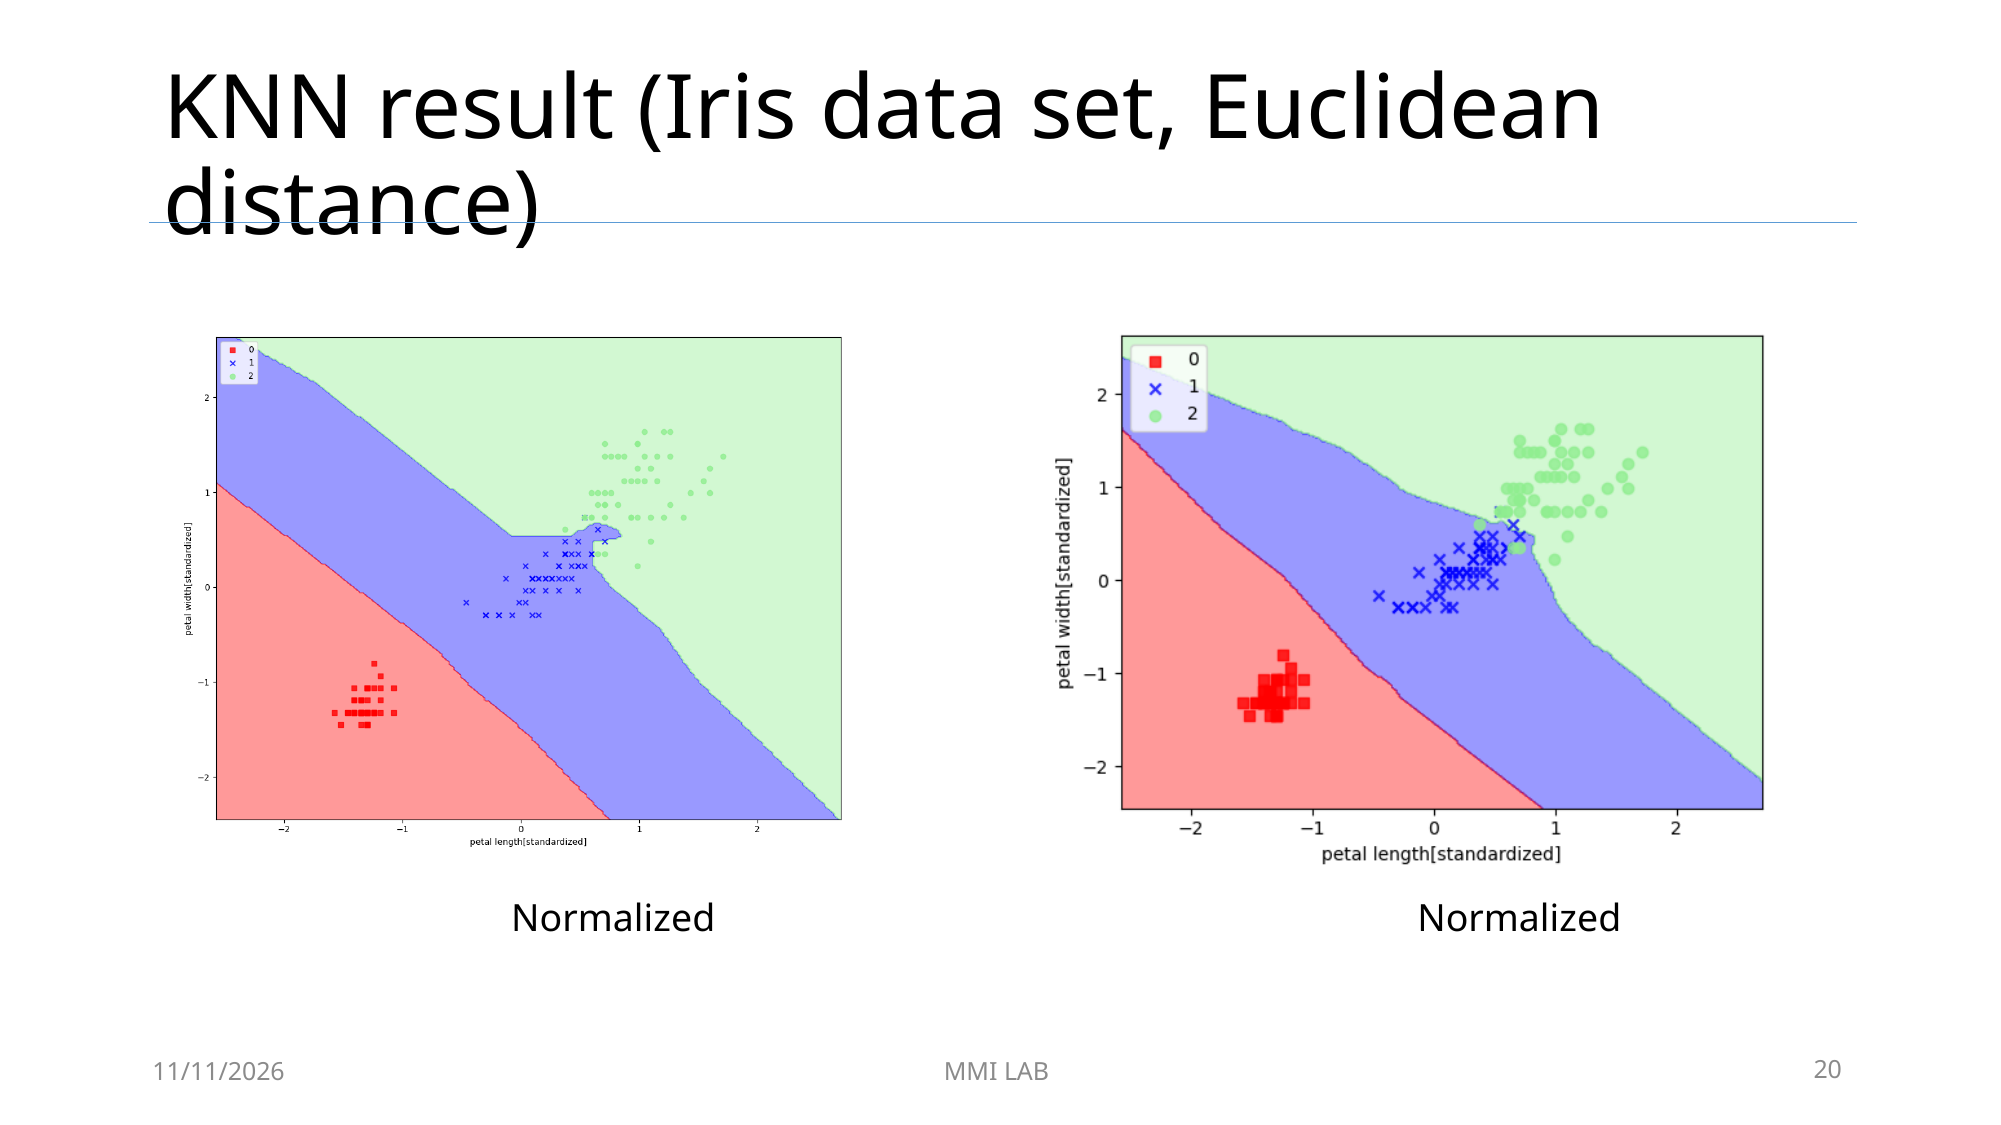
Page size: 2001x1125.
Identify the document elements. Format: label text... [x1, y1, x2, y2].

picture [115, 262, 921, 888]
footer MMI LAB [662, 1042, 1338, 1103]
picture [1018, 262, 1845, 876]
slide_number 20 [1406, 1040, 1857, 1101]
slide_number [137, 1042, 588, 1103]
title KNN result (Iris data set, Euclidean distance) [148, 54, 1890, 263]
